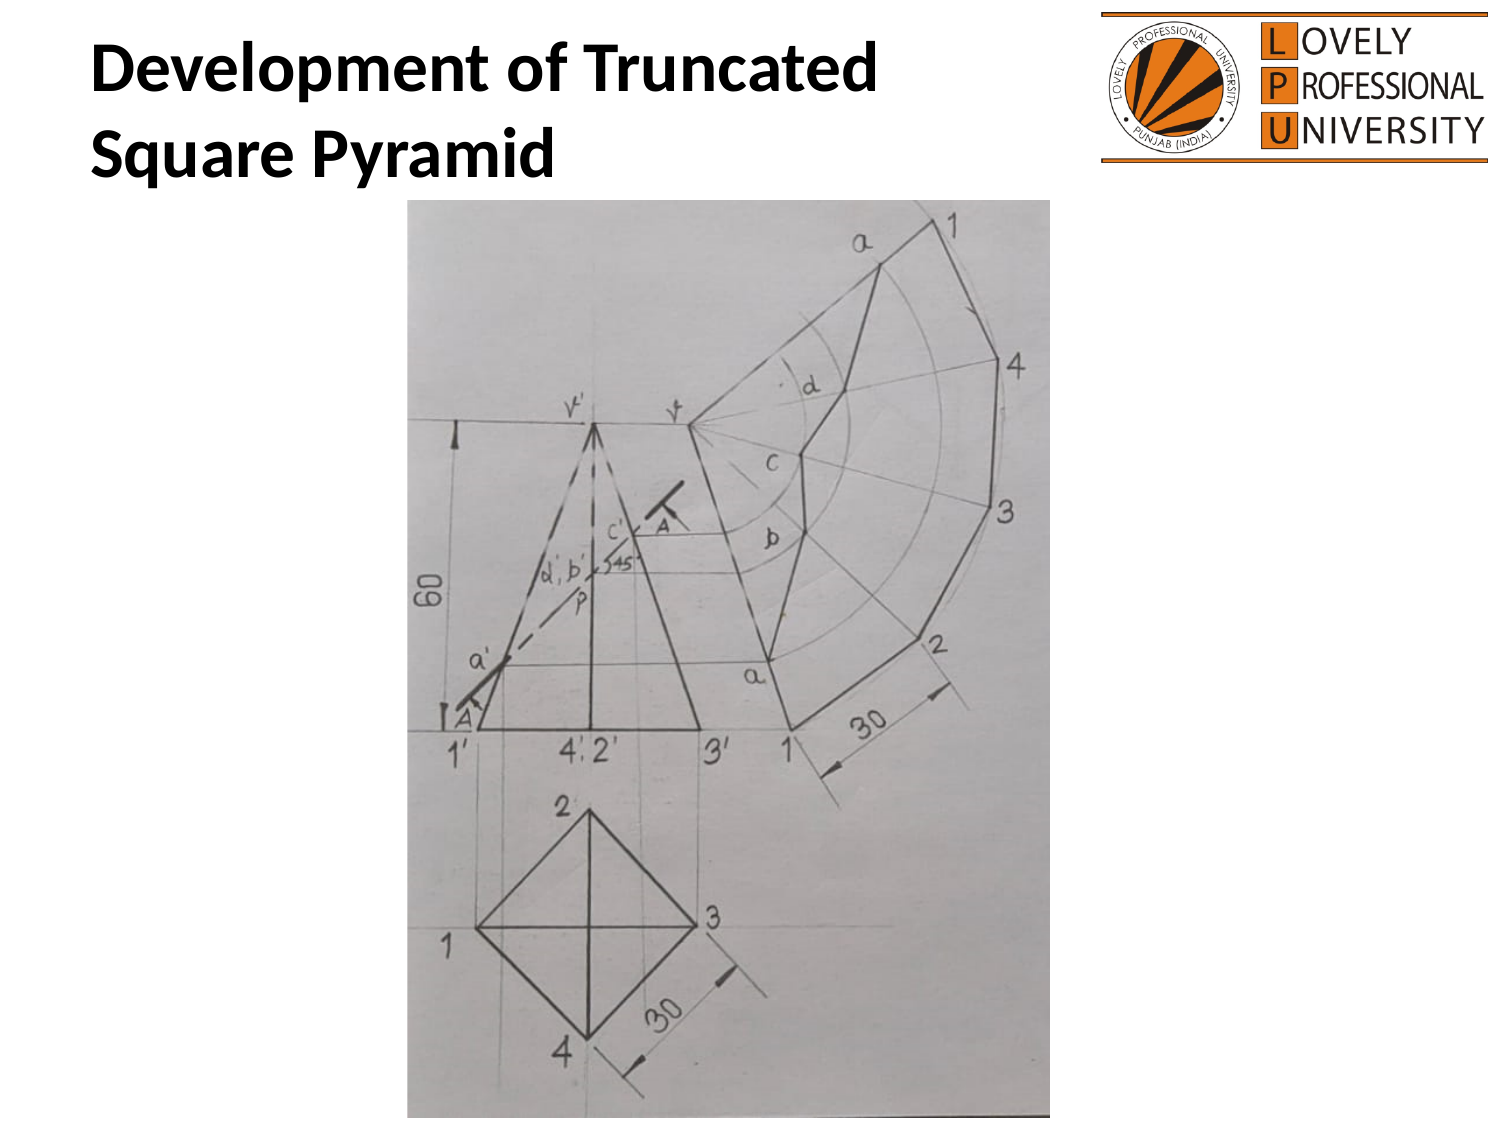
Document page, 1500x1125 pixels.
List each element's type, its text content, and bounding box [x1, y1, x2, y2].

title Development of Truncated Square Pyramid [75, 12, 1425, 200]
picture [1100, 12, 1488, 163]
picture [407, 199, 1051, 1118]
